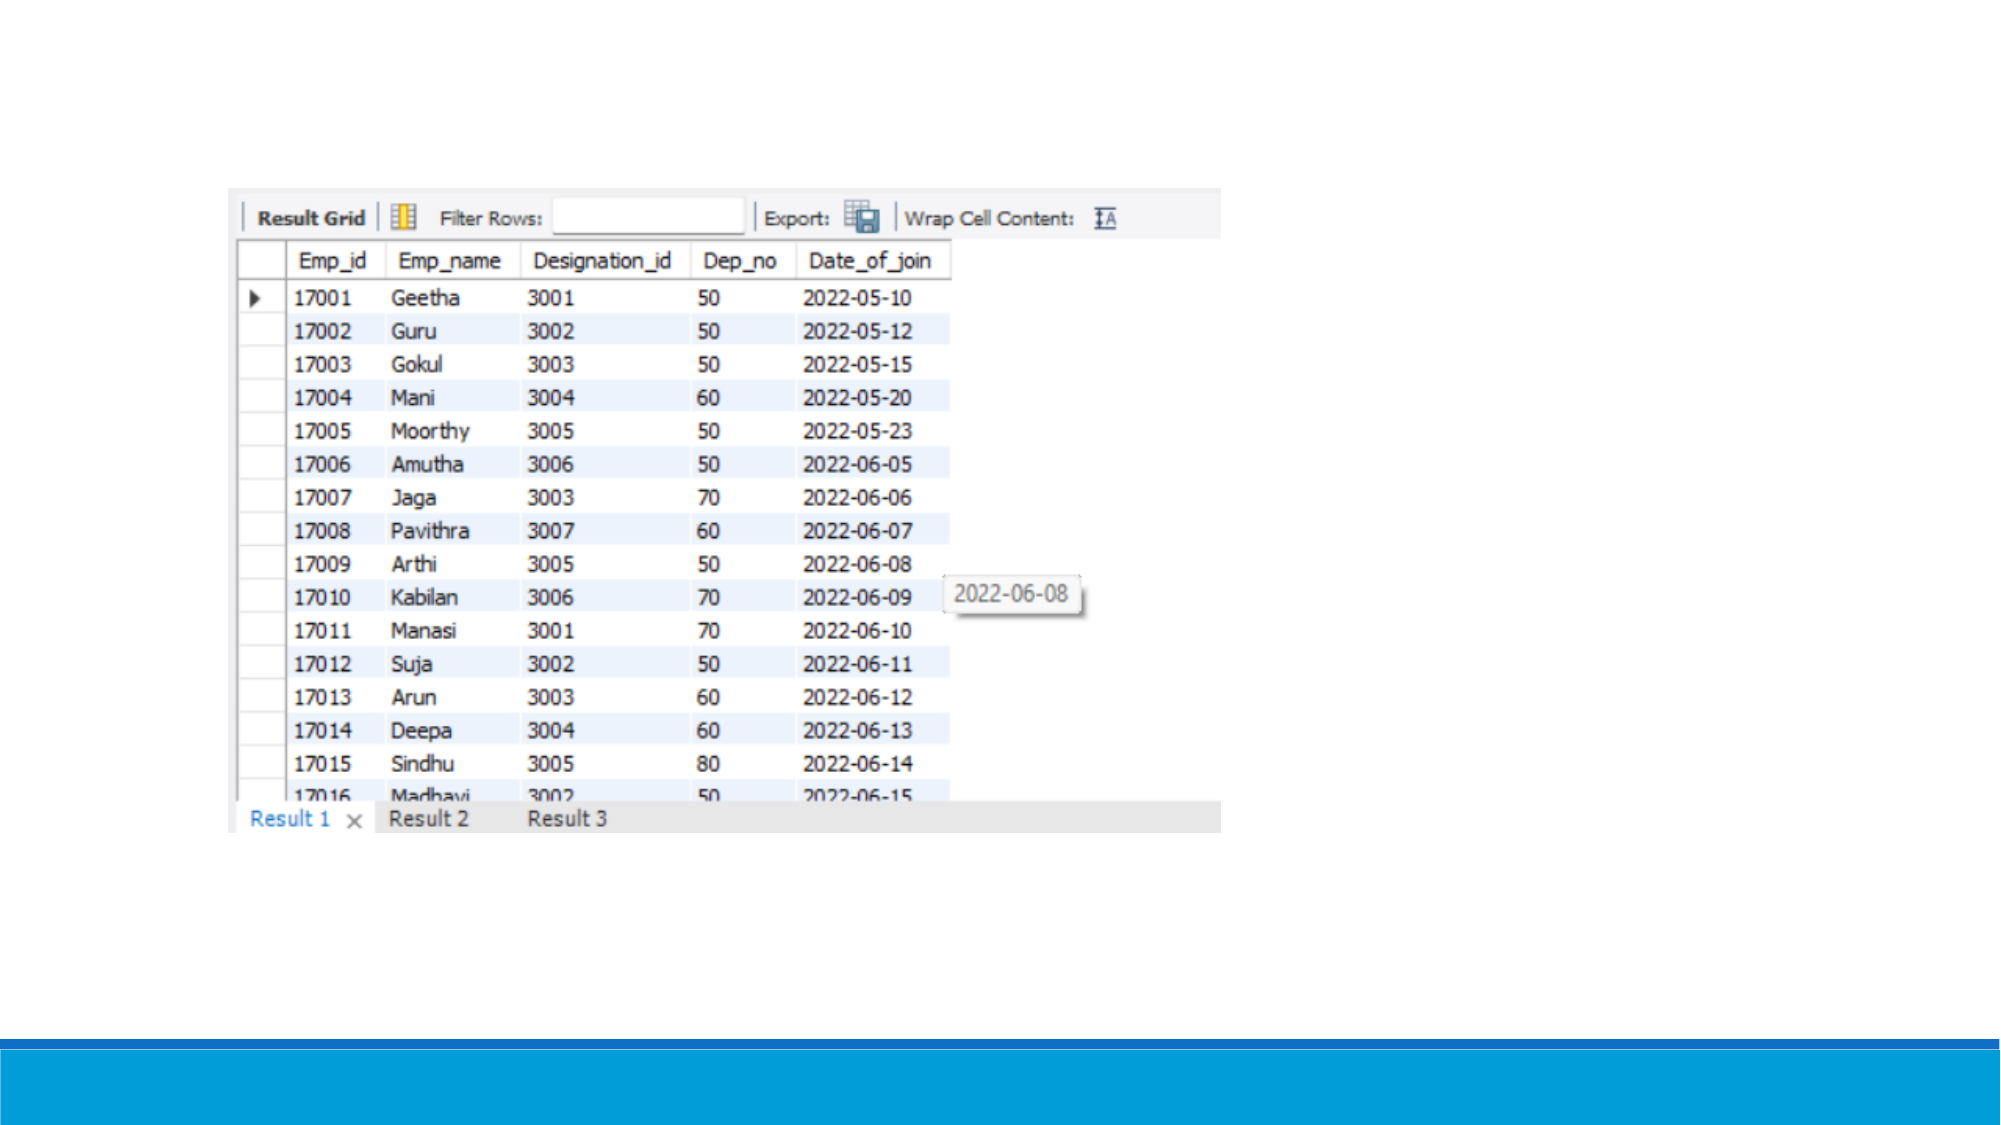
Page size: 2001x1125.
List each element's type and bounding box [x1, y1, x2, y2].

picture [227, 188, 1221, 834]
